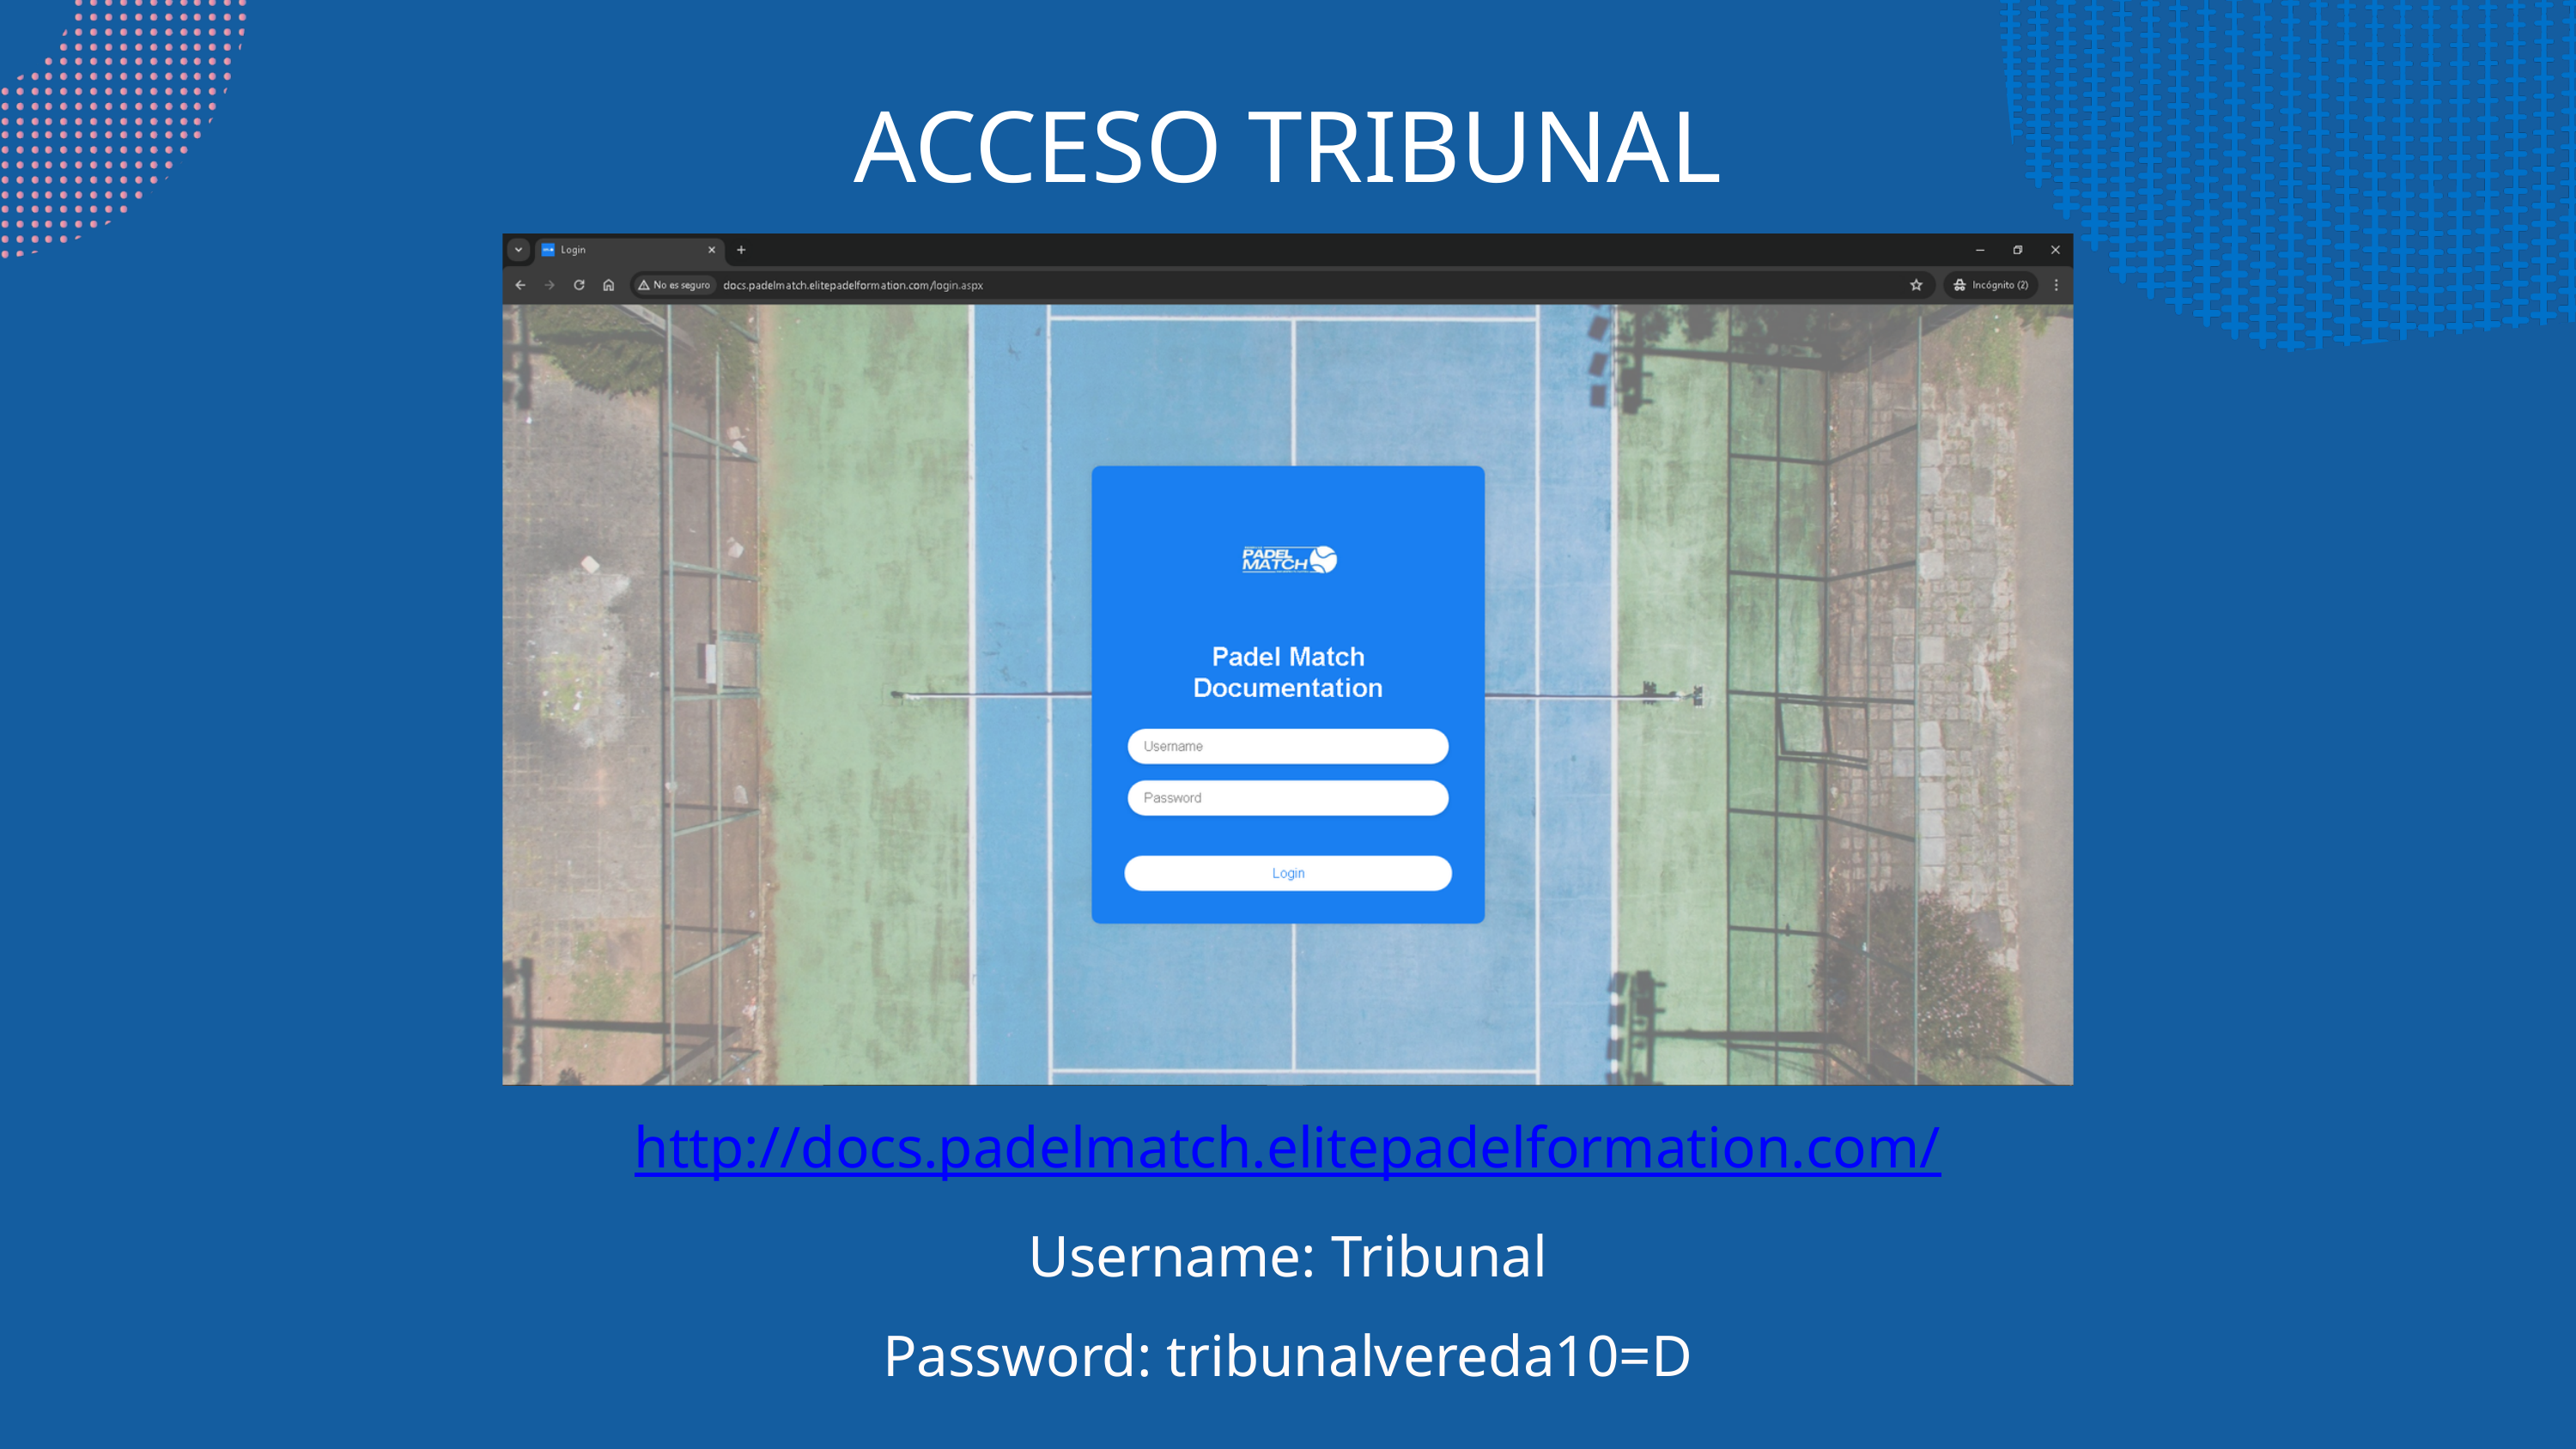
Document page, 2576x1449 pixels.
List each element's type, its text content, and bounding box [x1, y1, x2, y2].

text_box Username: Tribunal [1021, 1209, 1555, 1288]
text_box ACCESO TRIBUNAL [404, 84, 2172, 321]
text_box [1996, 0, 2576, 375]
text_box [502, 321, 2074, 1086]
text_box [0, 0, 246, 258]
text_box http://docs.padelmatch.elitepadelformation.com/ [594, 1109, 1982, 1189]
text_box Password: tribunalvereda10=D [871, 1308, 1705, 1388]
